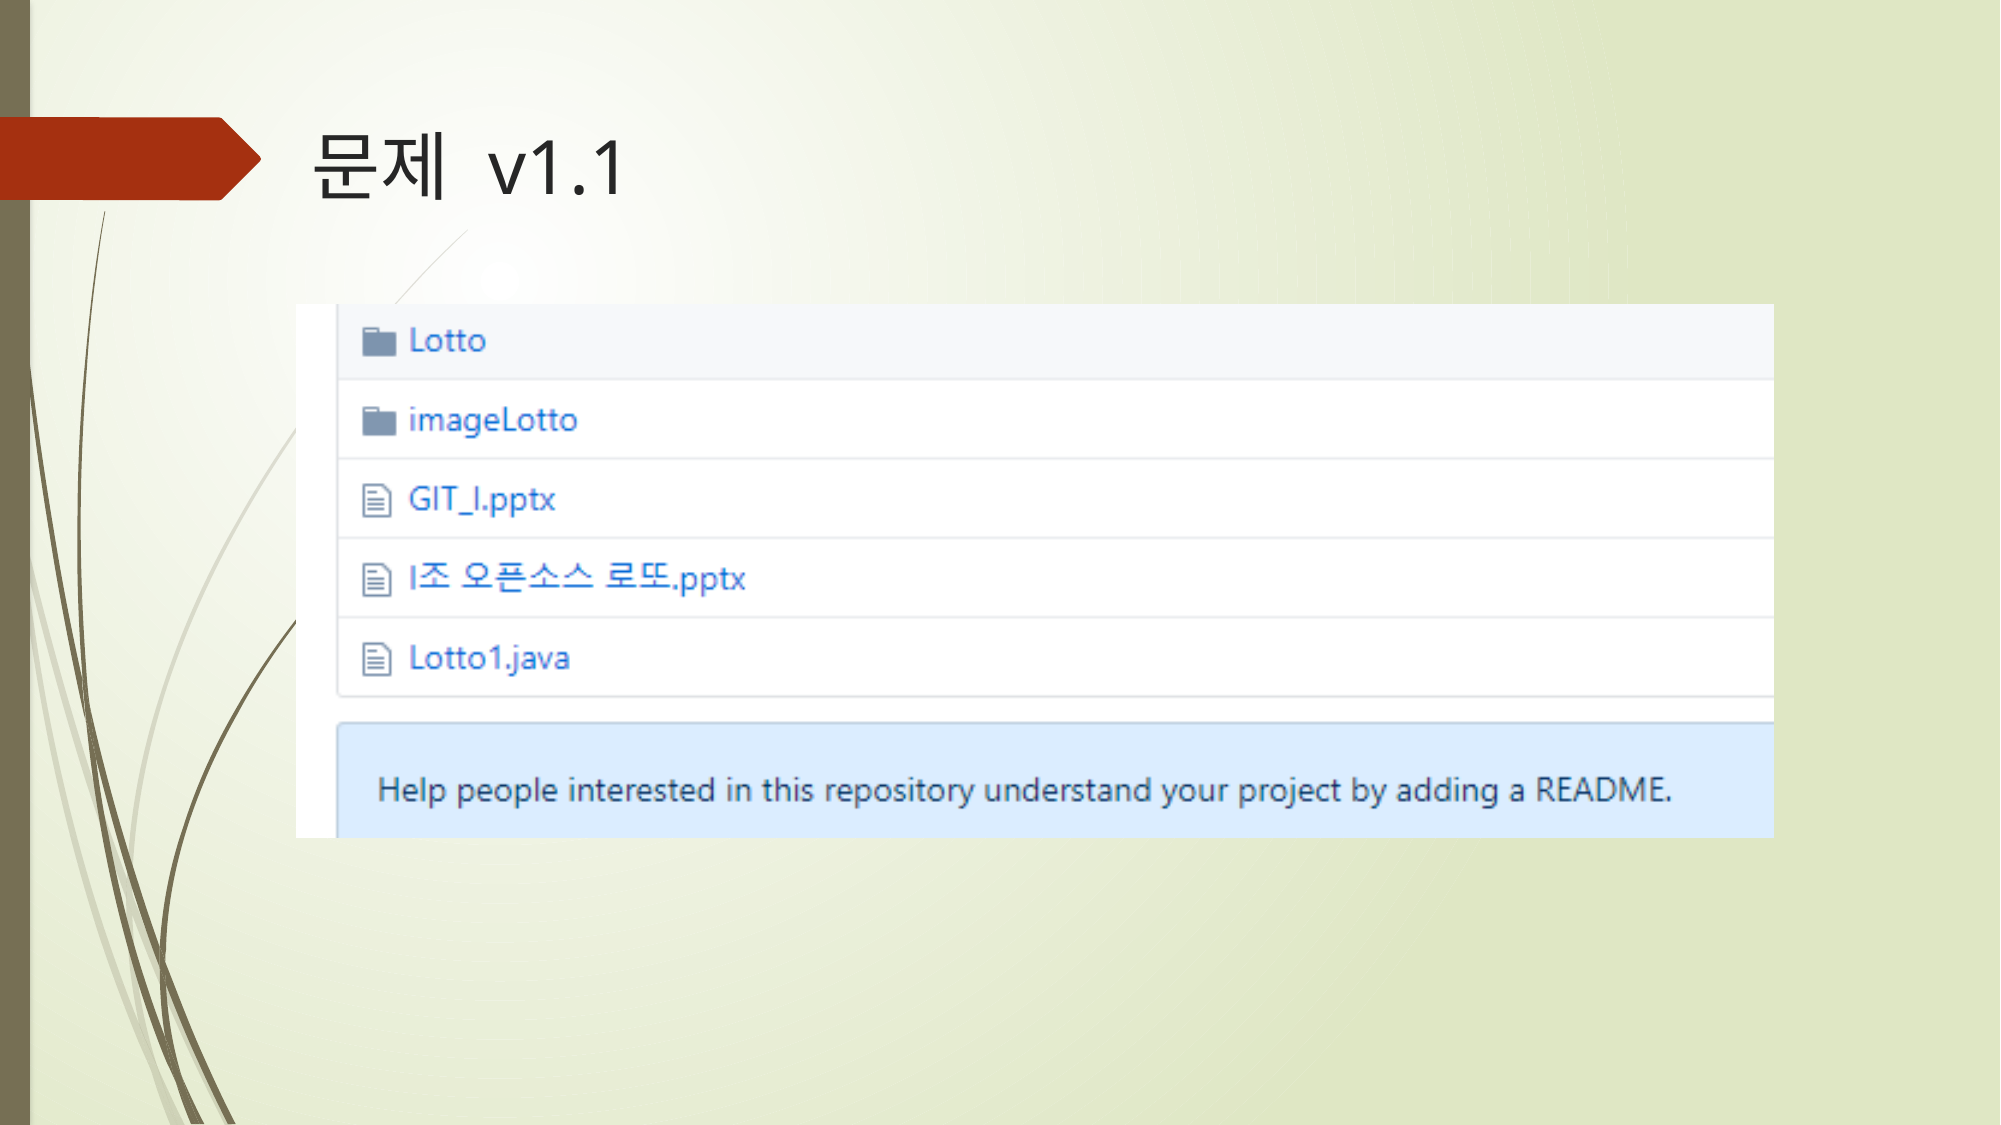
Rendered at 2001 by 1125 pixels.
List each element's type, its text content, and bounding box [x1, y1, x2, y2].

picture [296, 304, 1775, 838]
text_box 문제 v1.1 [296, 111, 1229, 221]
